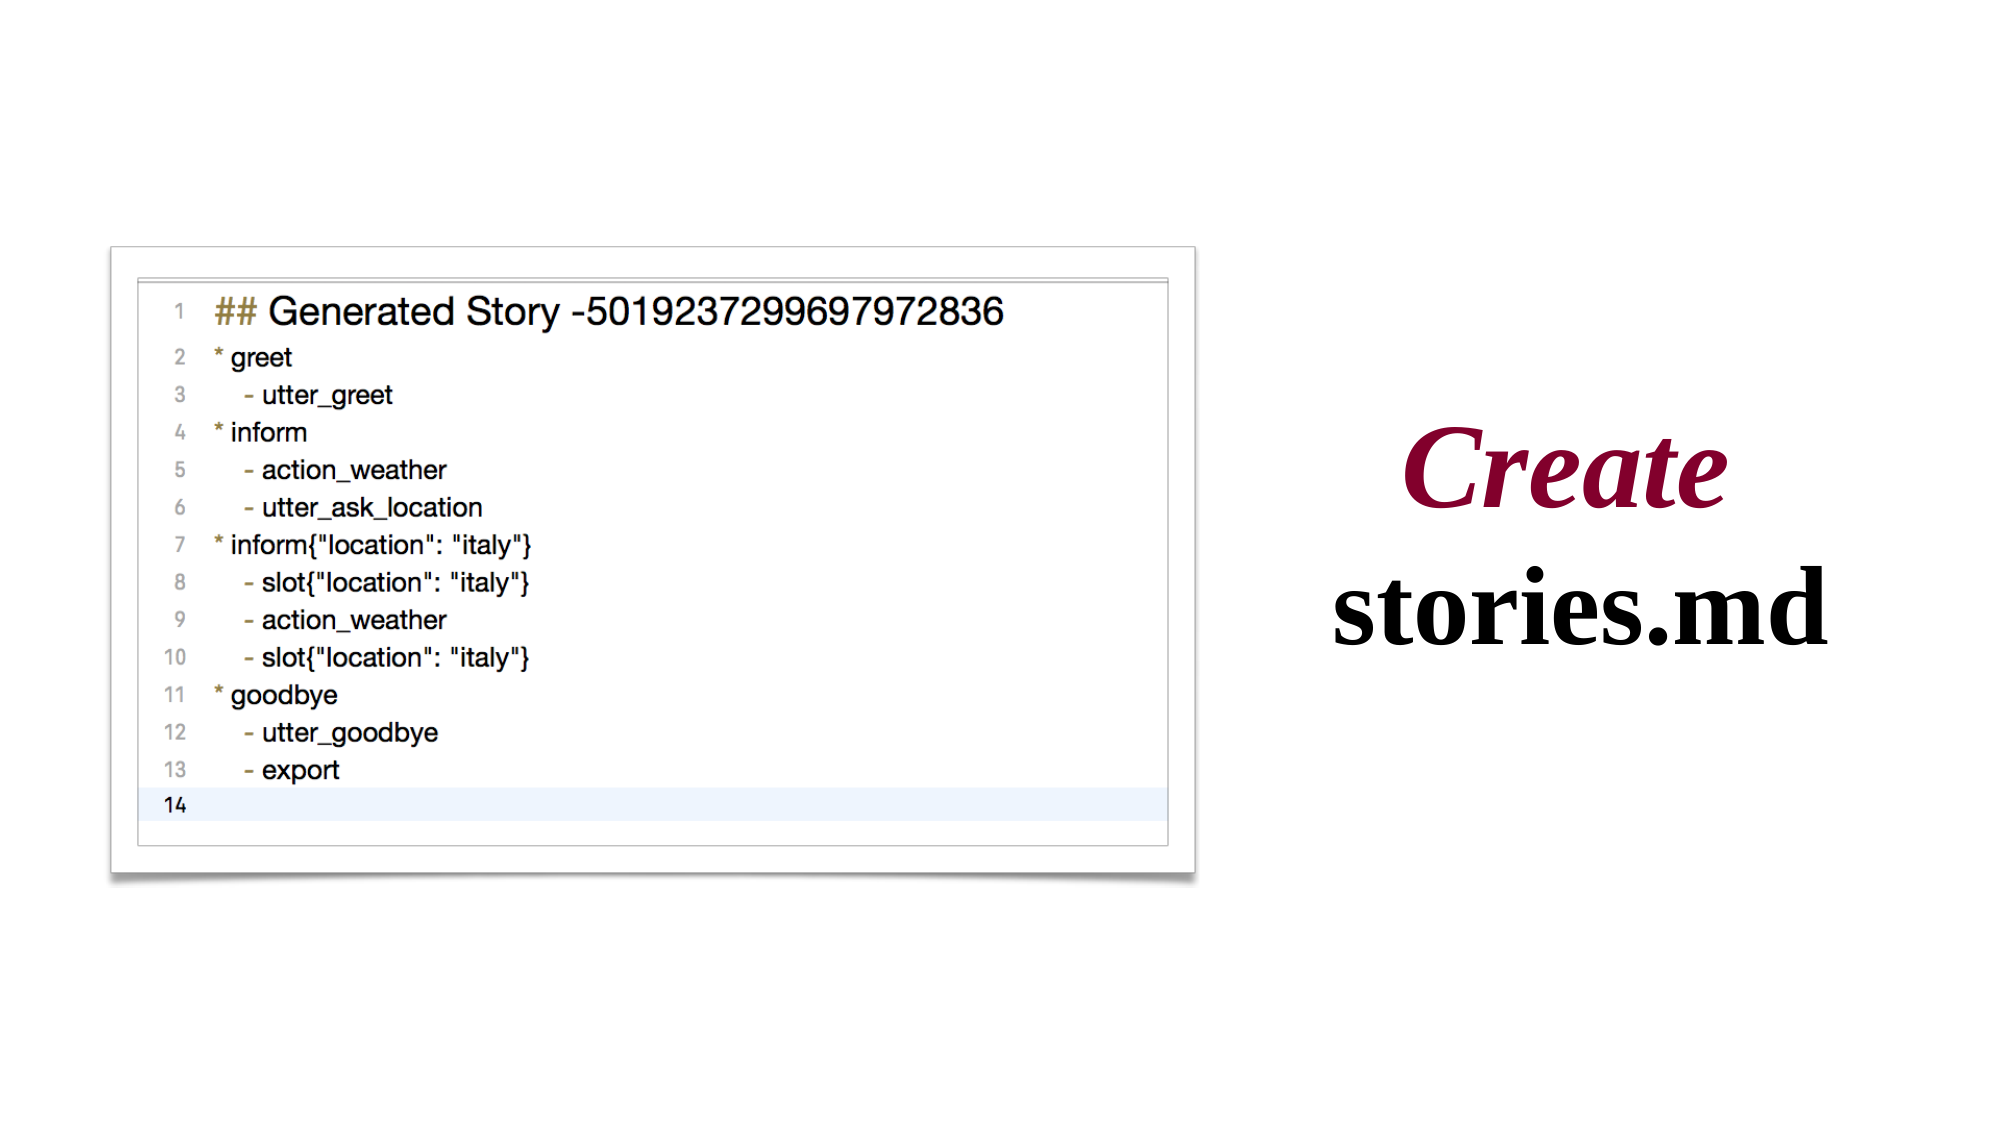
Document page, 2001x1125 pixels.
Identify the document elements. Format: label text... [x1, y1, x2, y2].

title Create stories.md [1217, 366, 1944, 676]
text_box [103, 243, 1205, 888]
